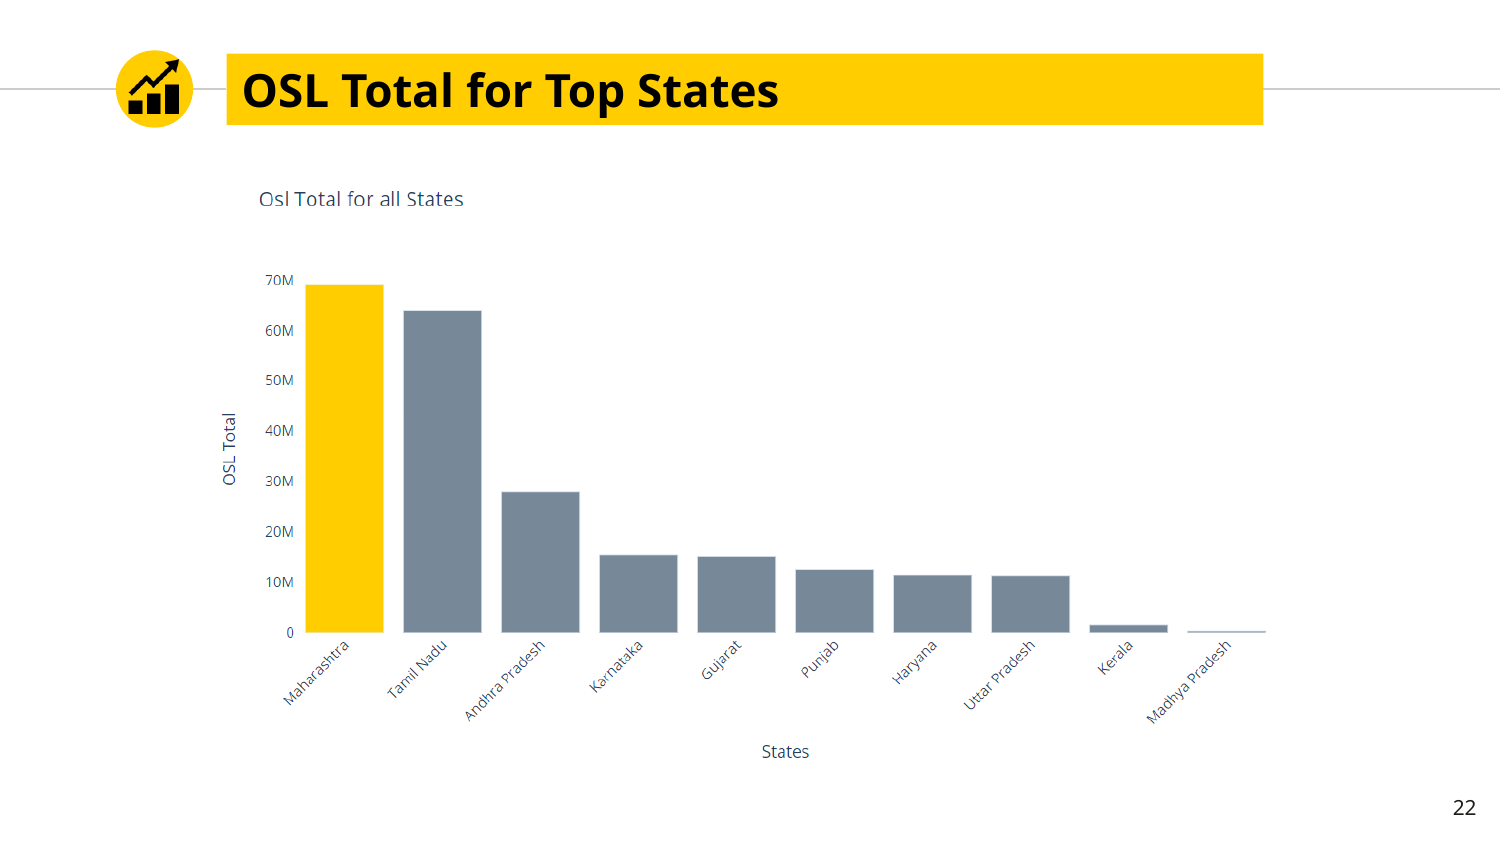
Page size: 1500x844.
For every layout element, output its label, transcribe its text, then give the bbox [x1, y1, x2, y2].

title OSL Total for Top States [226, 53, 1264, 125]
picture [125, 59, 181, 115]
picture [212, 167, 1288, 760]
slide_number 22 [1401, 779, 1492, 844]
